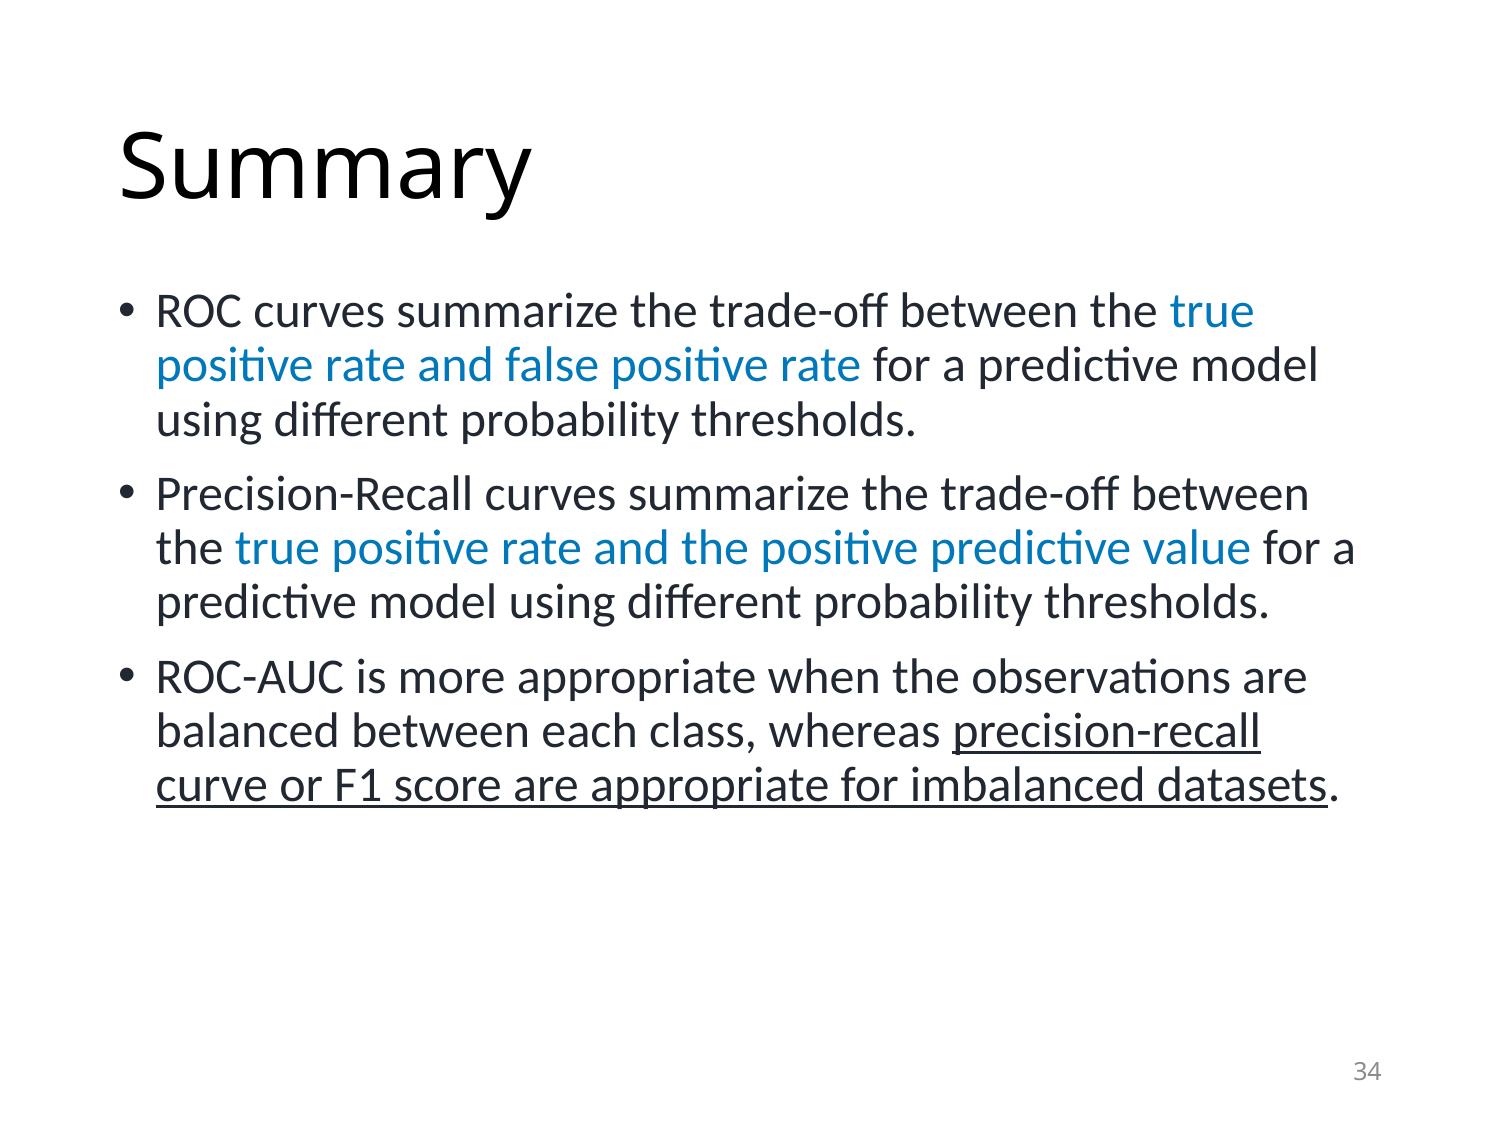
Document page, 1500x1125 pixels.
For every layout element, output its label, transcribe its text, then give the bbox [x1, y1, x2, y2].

list ROC curves summarize the trade-off between the true positive rate and false positive rate for a predictive model using different probability thresholds. Precision-Recall curves summarize the trade-off between the true positive rate and the positive predictive value for a predictive model using different probability thresholds. ROC-AUC is more appropriate when the observations are balanced between each class, whereas precision-recall curve or F1 score are appropriate for imbalanced datasets. [103, 277, 1397, 992]
slide_number 34 [1059, 1042, 1397, 1103]
title Summary [103, 59, 1397, 277]
